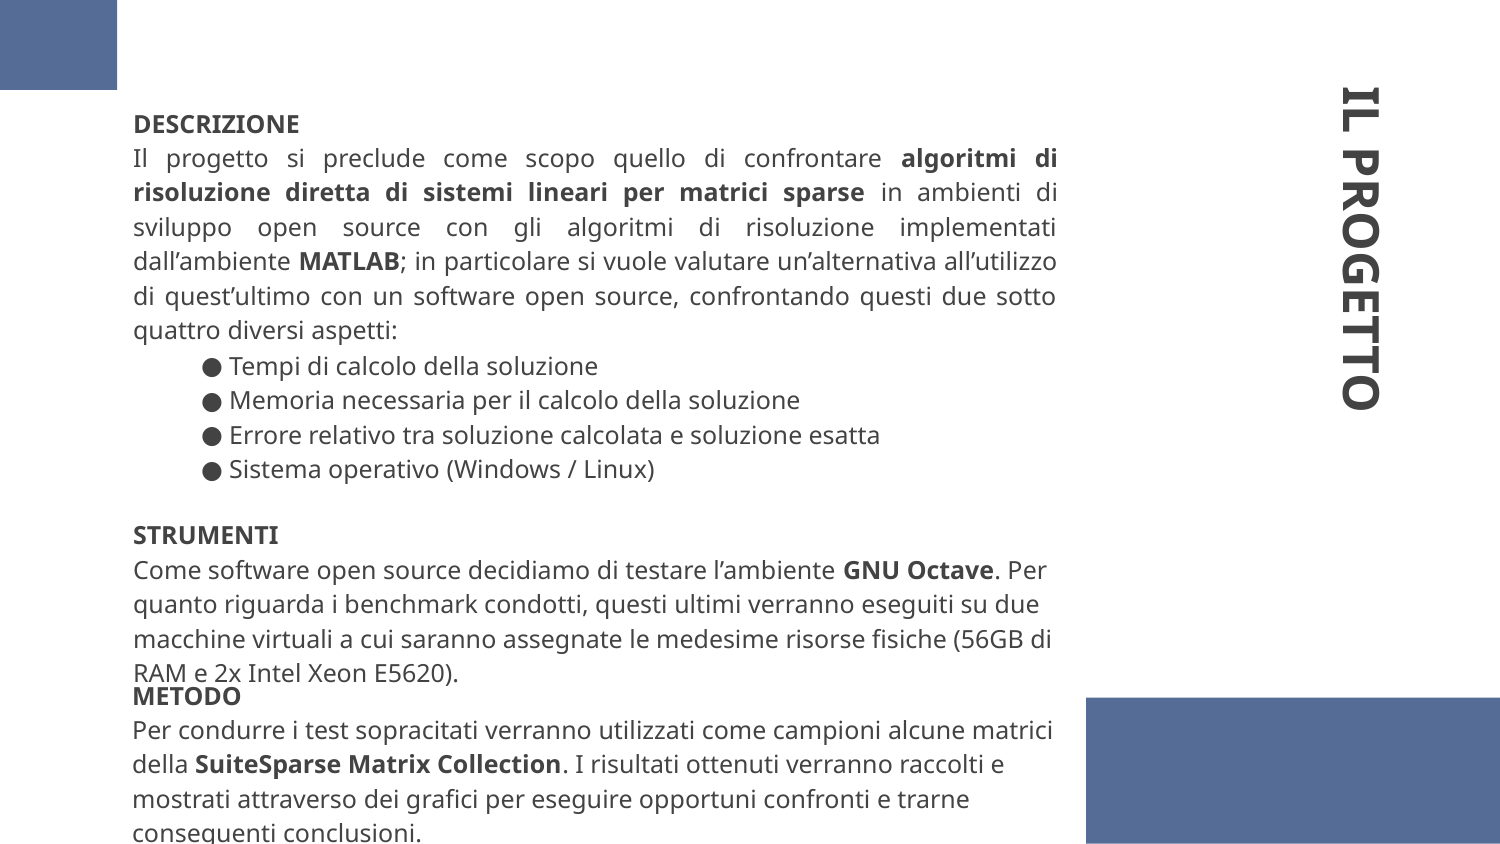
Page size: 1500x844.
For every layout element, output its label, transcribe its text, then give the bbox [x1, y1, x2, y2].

subtitle DESCRIZIONE Il progetto si preclude come scopo quello di confrontare algoritmi di risoluzione diretta di sistemi lineari per matrici sparse in ambienti di sviluppo open source con gli algoritmi di risoluzione implementati dall’ambiente MATLAB; in particolare si vuole valutare un’alternativa all’utilizzo di quest’ultimo con un software open source, confrontando questi due sotto quattro diversi aspetti: [118, 88, 1074, 324]
text_box Tempi di calcolo della soluzione Memoria necessaria per il calcolo della soluzione Errore relativo tra soluzione calcolata e soluzione esatta Sistema operativo (Windows / Linux) [186, 338, 943, 491]
text_box [0, 0, 118, 90]
text_box [1086, 697, 1500, 844]
text_box METODO Per condurre i test sopracitati verranno utilizzati come campioni alcune matrici della SuiteSparse Matrix Collection. I risultati ottenuti verranno raccolti e mostrati attraverso dei grafici per eseguire opportuni confronti e trarne conseguenti conclusioni. [117, 660, 1073, 834]
text_box STRUMENTI Come software open source decidiamo di testare l’ambiente GNU Octave. Per quanto riguarda i benchmark condotti, questi ultimi verranno eseguiti su due macchine virtuali a cui saranno assegnate le medesime risorse fisiche (56GB di RAM e 2x Intel Xeon E5620). [118, 500, 1074, 690]
title IL PROGETTO [1328, 71, 1409, 643]
